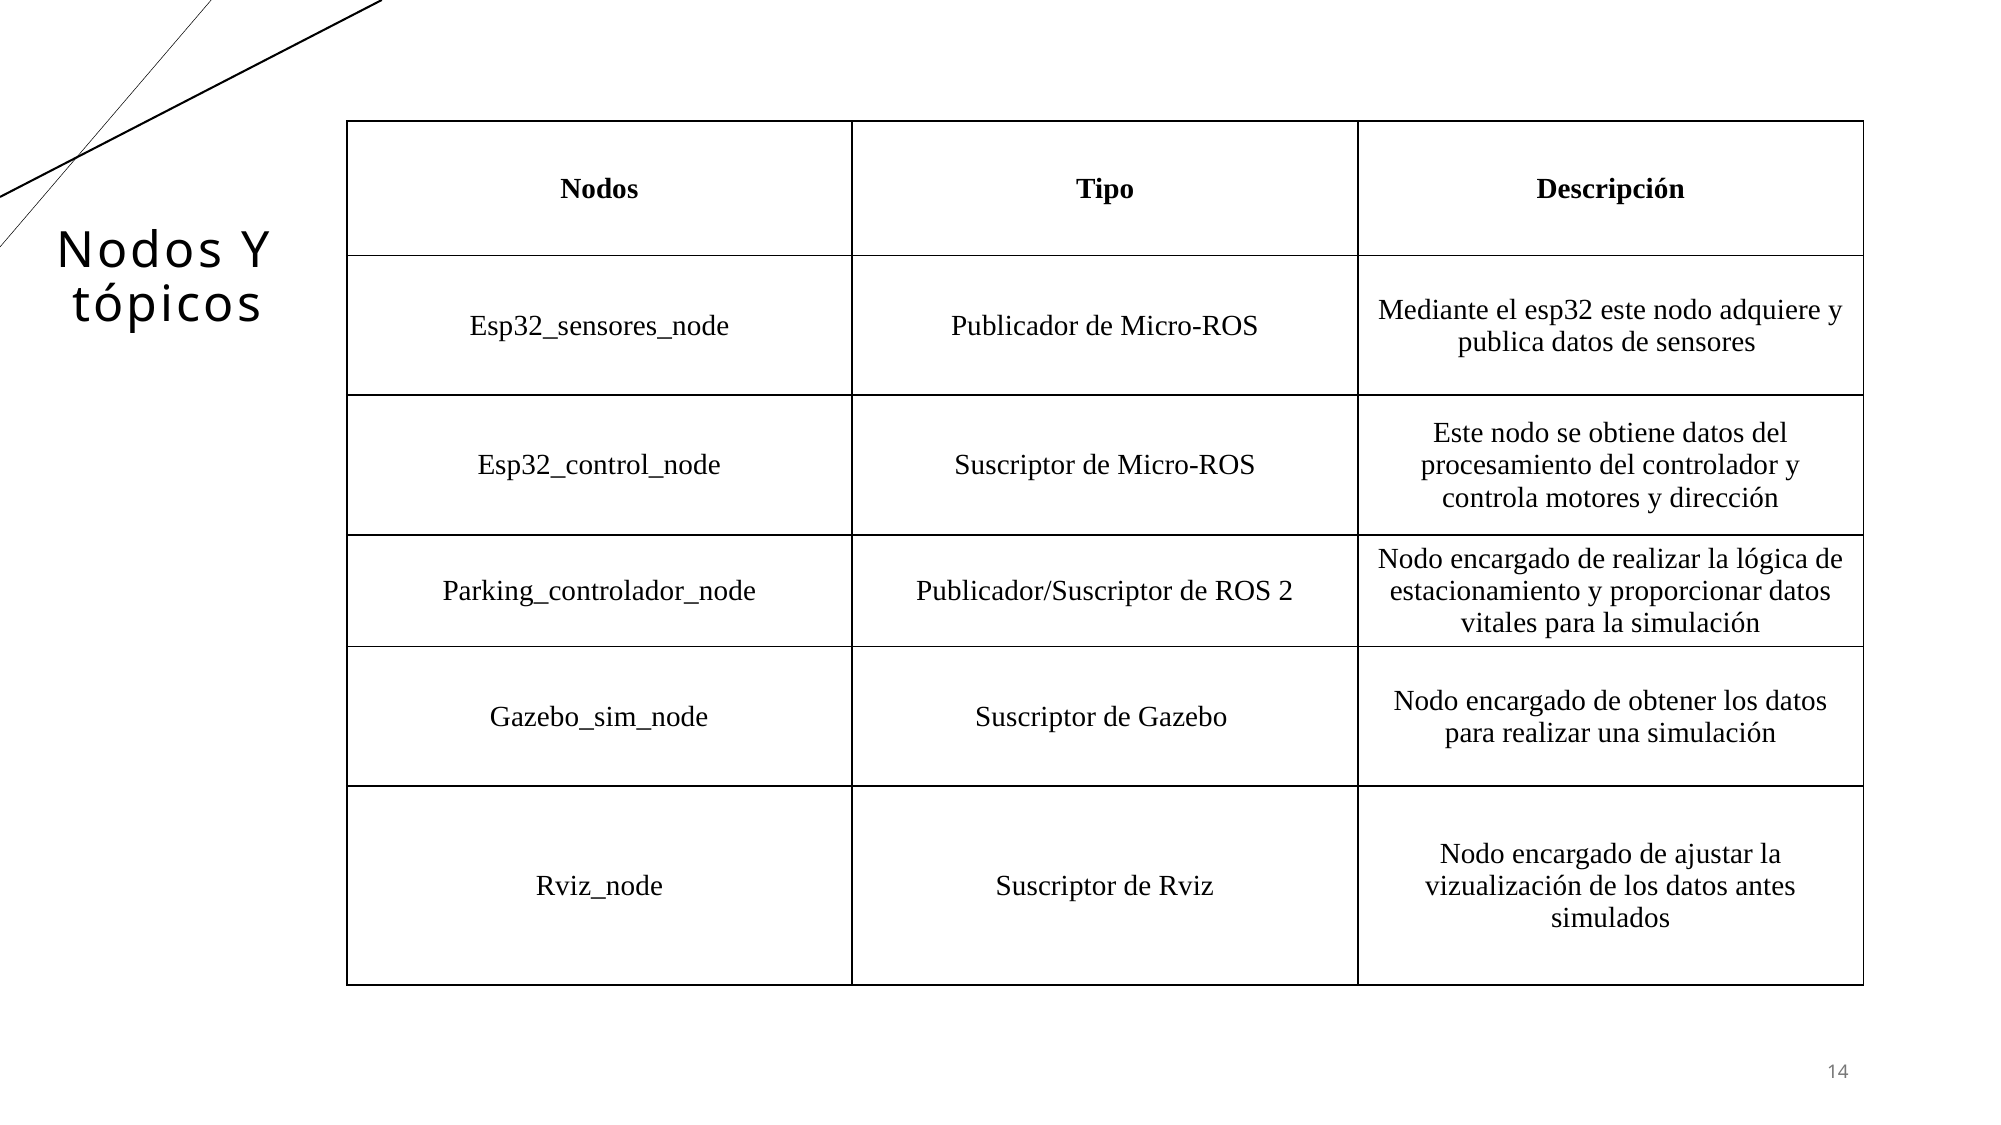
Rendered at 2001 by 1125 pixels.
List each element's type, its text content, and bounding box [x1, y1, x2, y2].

table_cell Este nodo se obtiene datos del procesamiento del controlador y controla motores y dirección [1359, 396, 1863, 534]
table_cell Parking_controlador_node [348, 536, 851, 646]
table_header Descripción [1359, 122, 1863, 255]
title Nodos Y tópicos [41, 121, 346, 436]
table_cell Nodo encargado de realizar la lógica de estacionamiento y proporcionar datos vitales para la simulación [1359, 536, 1863, 646]
table_cell Gazebo_sim_node [348, 647, 851, 785]
table_cell Suscriptor de Micro-ROS [853, 396, 1357, 534]
table_cell Nodo encargado de ajustar la vizualización de los datos antes simulados [1359, 787, 1863, 984]
table_cell Suscriptor de Gazebo [853, 647, 1357, 785]
table_cell Publicador/Suscriptor de ROS 2 [853, 536, 1357, 646]
table_cell Rviz_node [348, 787, 851, 984]
table_cell Publicador de Micro-ROS [853, 256, 1357, 394]
table_cell Nodo encargado de obtener los datos para realizar una simulación [1359, 647, 1863, 785]
table_cell Suscriptor de Rviz [853, 787, 1357, 984]
table_cell Esp32_control_node [348, 396, 851, 534]
slide_number 14 [1701, 1042, 1864, 1103]
table_header Tipo [853, 122, 1357, 255]
table_cell Esp32_sensores_node [348, 256, 851, 394]
table_cell Mediante el esp32 este nodo adquiere y publica datos de sensores [1359, 256, 1863, 394]
table_header Nodos [348, 122, 851, 255]
